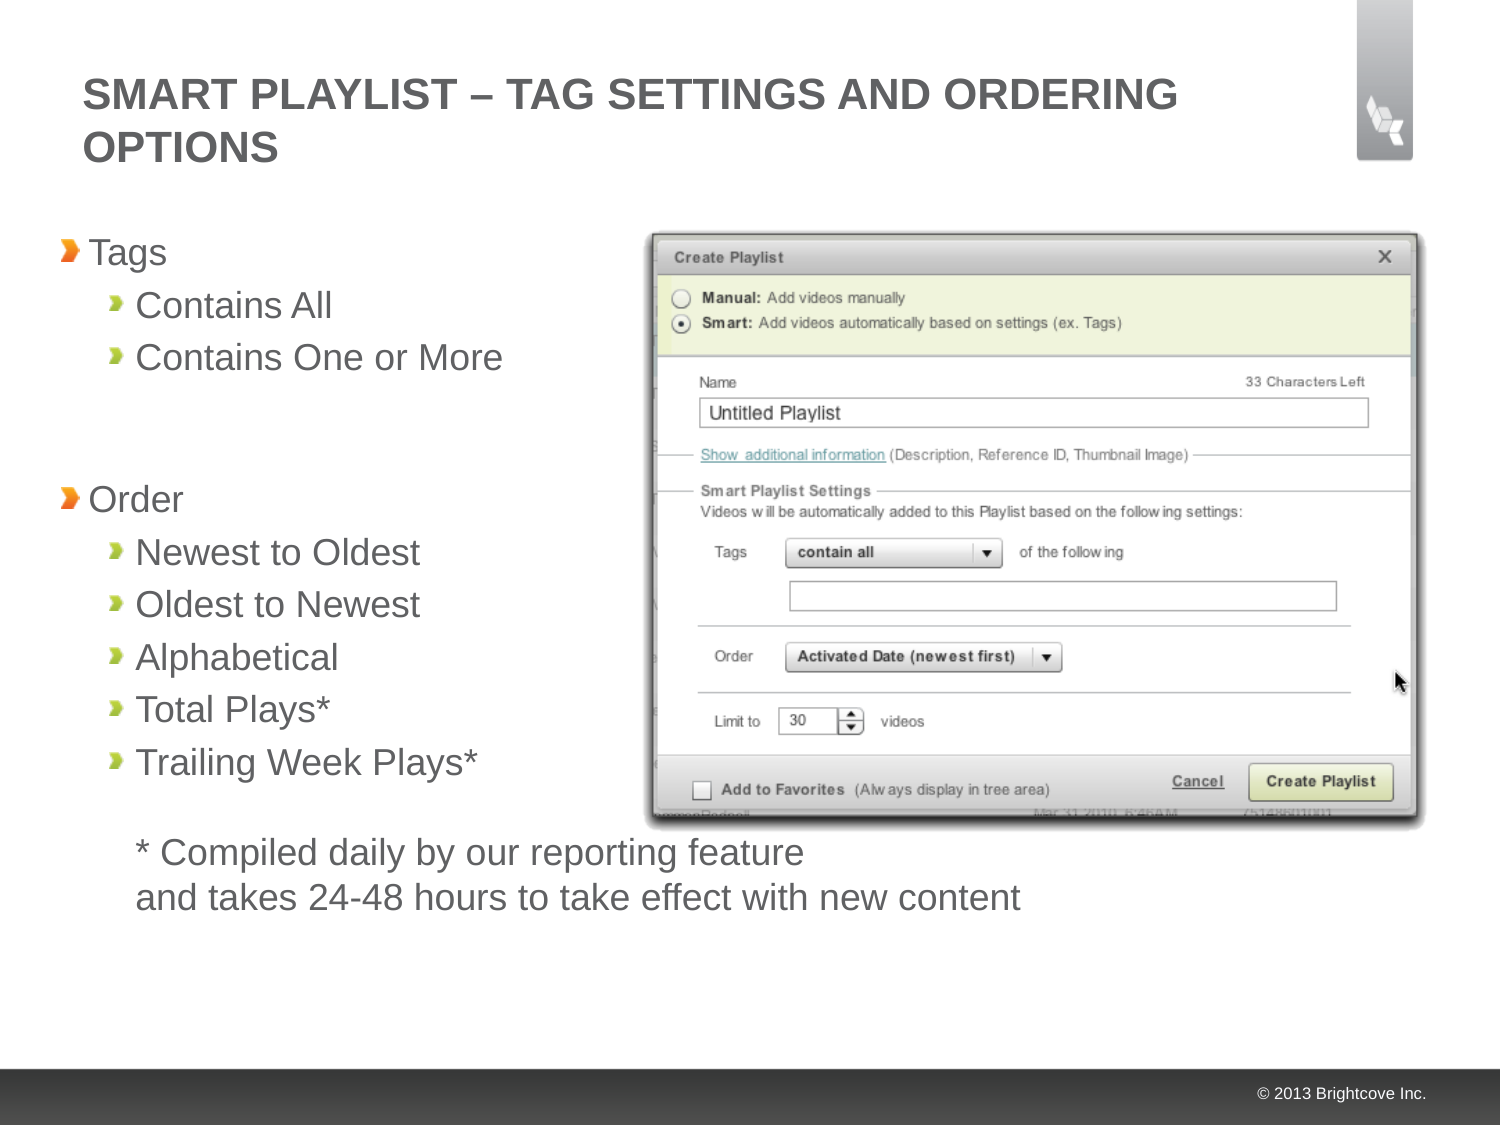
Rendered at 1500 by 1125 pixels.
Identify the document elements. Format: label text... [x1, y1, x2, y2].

list Tags Contains All Contains One or More Order Newest to Oldest Oldest to Newest Alphabetical Total Plays* Trailing Week Plays* * Compiled daily by our reporting feature and takes 24-48 hours to take effect with new content [46, 220, 1422, 937]
title Smart Playlist – Tag Settings and Ordering Options [66, 34, 1322, 203]
picture [0, 0, 1500, 1125]
